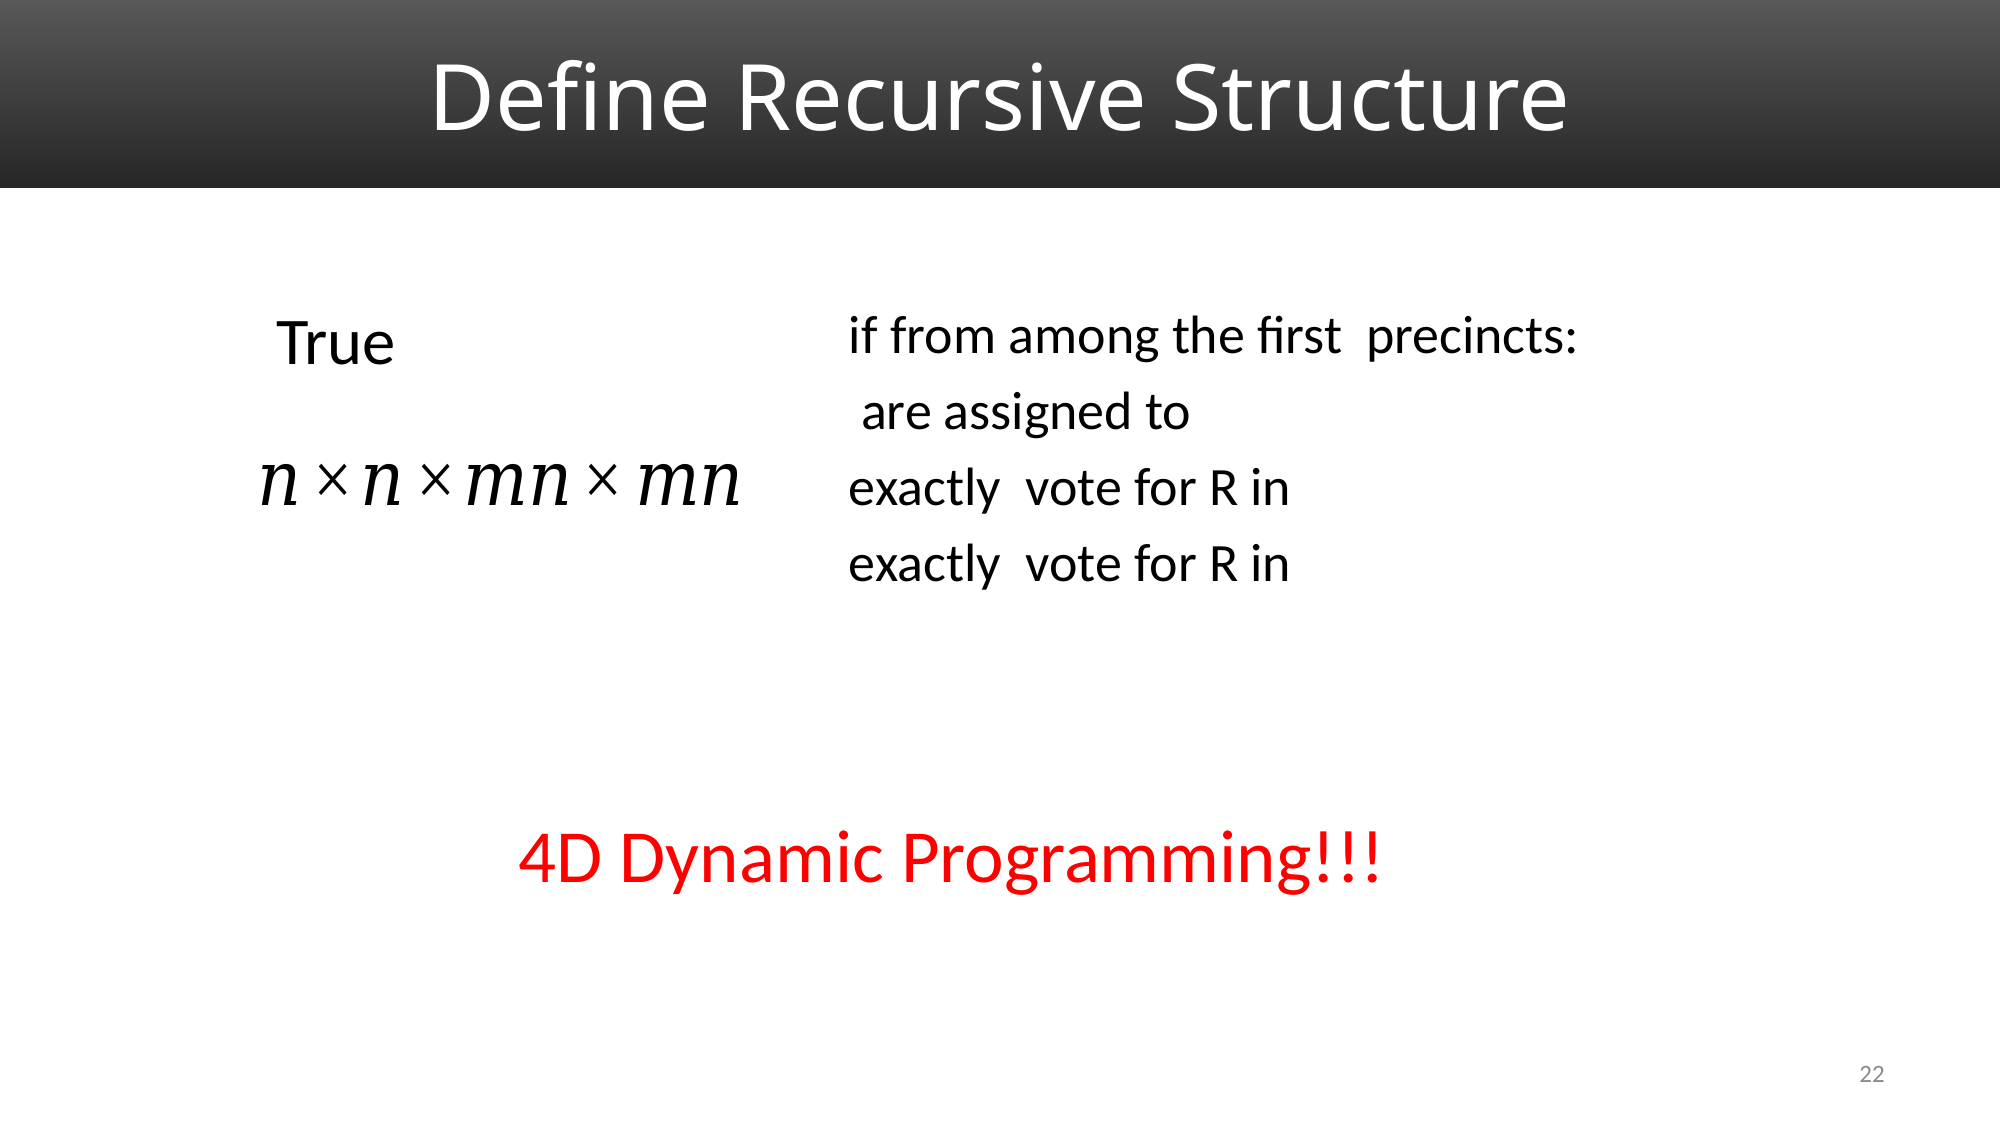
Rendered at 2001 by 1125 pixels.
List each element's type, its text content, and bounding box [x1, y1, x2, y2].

slide_number 22 [1433, 1042, 1900, 1103]
text_box 4D Dynamic Programming!!! [503, 799, 1402, 905]
title Define Recursive Structure [99, 24, 1900, 163]
